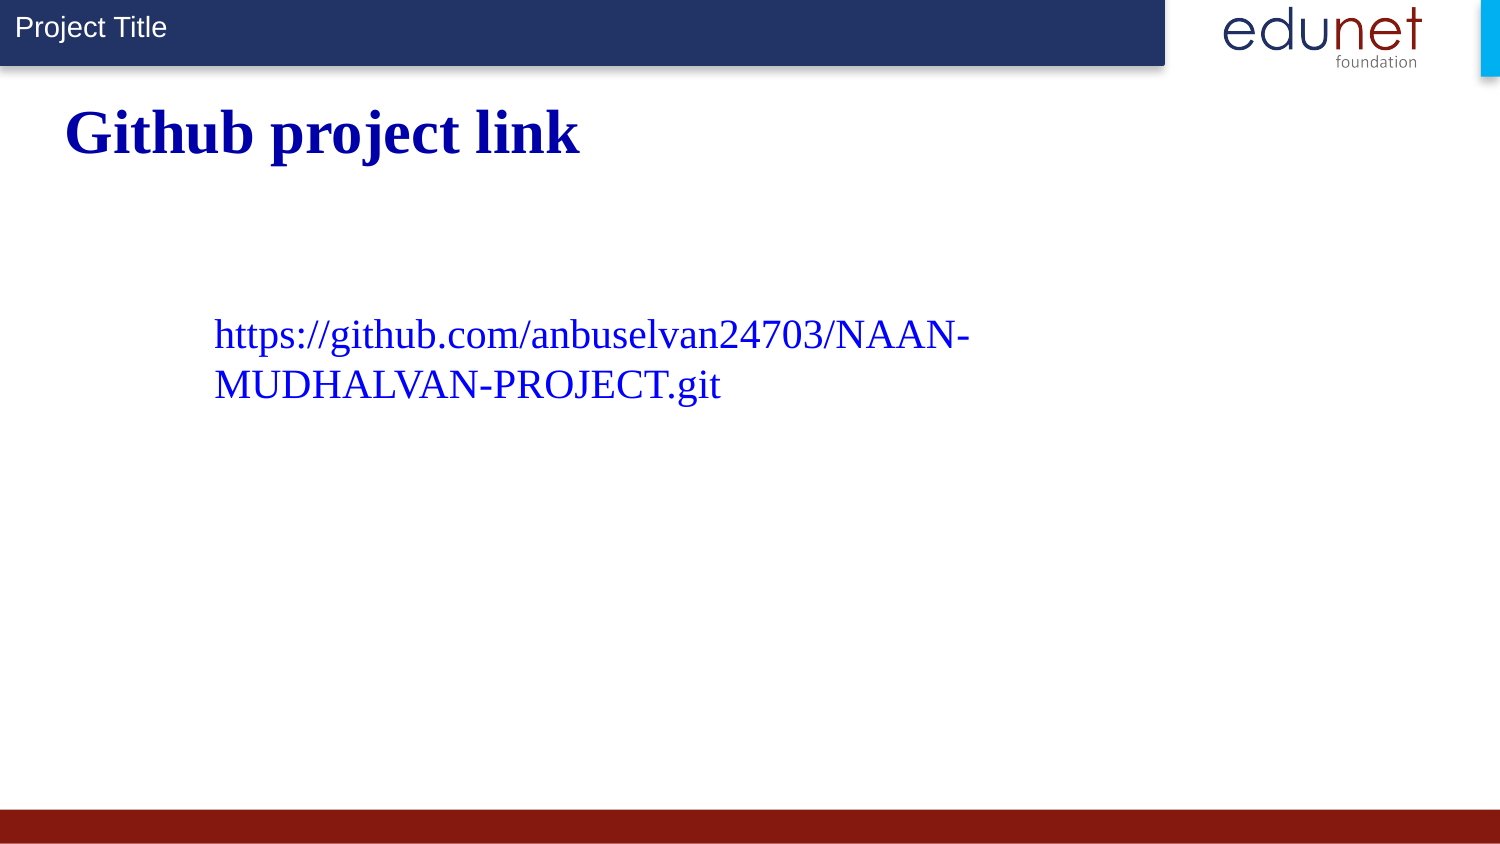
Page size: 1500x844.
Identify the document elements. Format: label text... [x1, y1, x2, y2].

text_box https://github.com/anbuselvan24703/NAAN-MUDHALVAN-PROJECT.git [199, 299, 1187, 415]
picture [1219, 4, 1424, 72]
text_box Github project link [0, 75, 645, 187]
